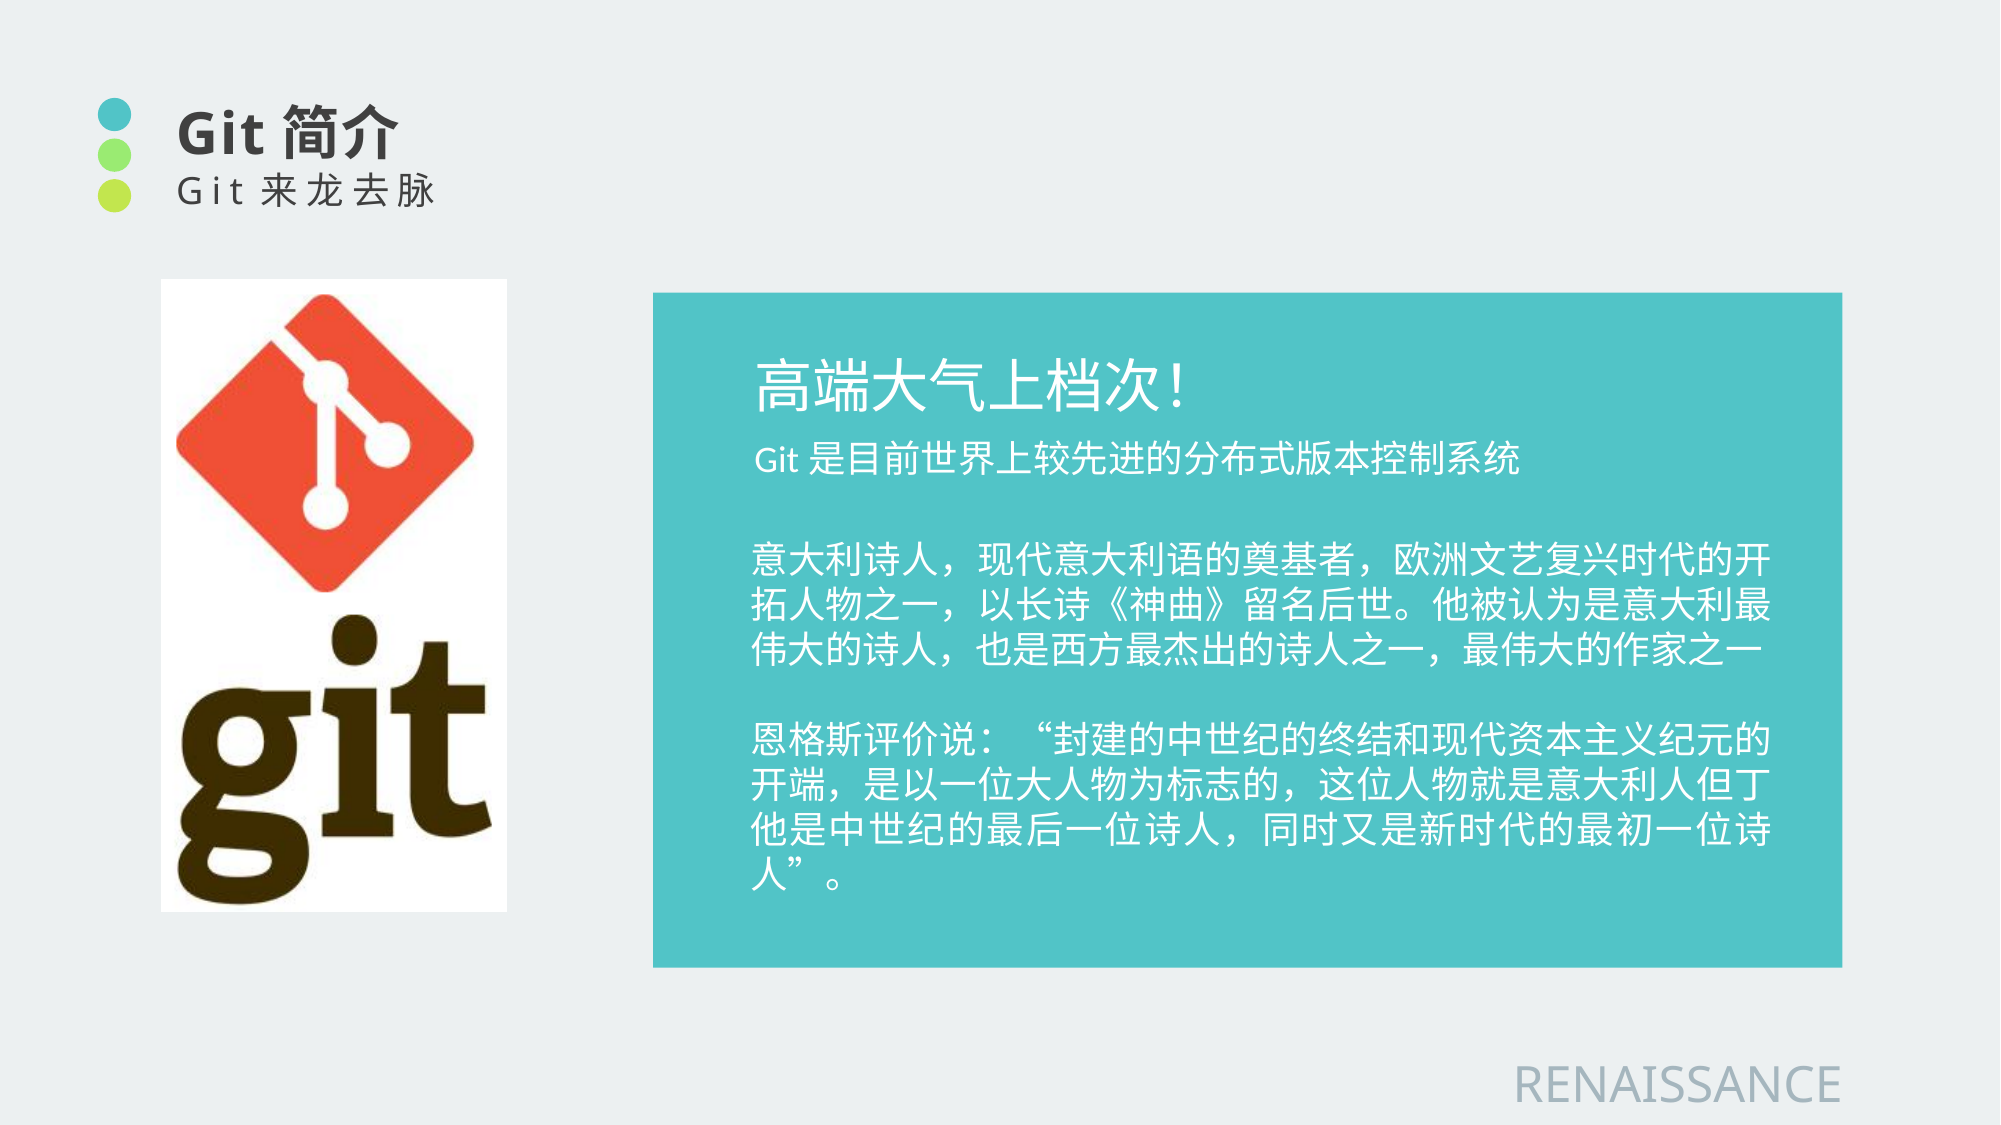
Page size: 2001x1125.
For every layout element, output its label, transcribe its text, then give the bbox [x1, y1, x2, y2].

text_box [735, 341, 1788, 908]
text_box Git来龙去脉 [161, 160, 679, 220]
text_box RENAISSANCE [1497, 1044, 2000, 1120]
picture [161, 279, 507, 912]
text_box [97, 97, 132, 213]
text_box [652, 292, 1843, 969]
text_box Git简介 [161, 88, 525, 160]
